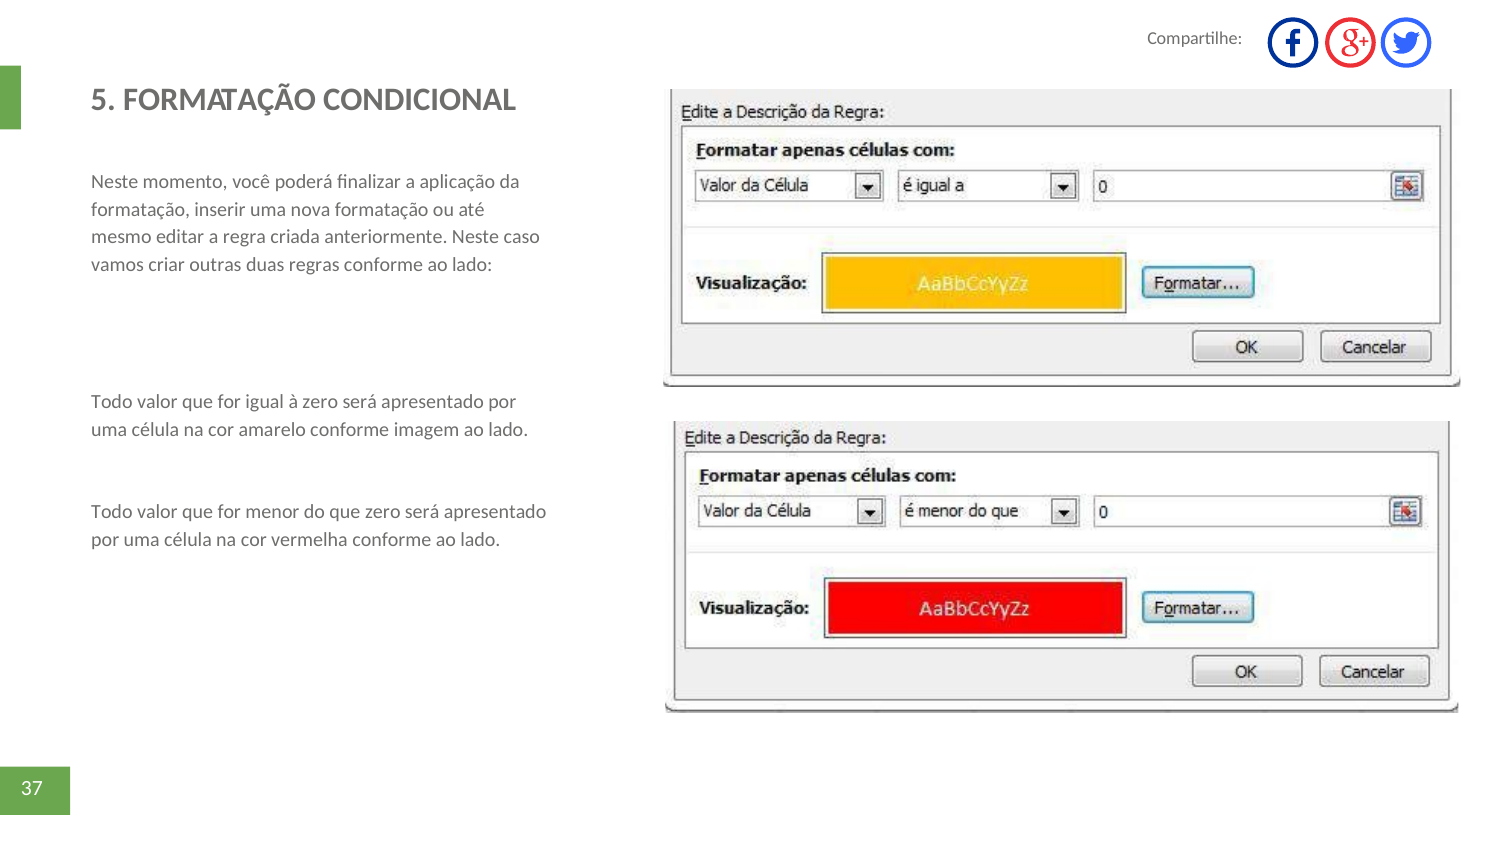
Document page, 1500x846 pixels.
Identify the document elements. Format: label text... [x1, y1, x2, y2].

text_box Neste momento, você poderá ﬁnalizar a aplicação da formatação, inserir uma nova formatação ou até mesmo editar a regra criada anteriormente. Neste caso vamos criar outras duas regras conforme ao lado: [89, 170, 610, 281]
text_box Todo valor que for menor do que zero será apresentado por uma célula na cor vermelha conforme ao lado. [89, 500, 614, 556]
text_box [1269, 19, 1317, 66]
text_box [0, 766, 71, 815]
text_box Compartilhe: [1145, 28, 1263, 54]
text_box Todo valor que for igual à zero será apresentado por uma célula na cor amarelo conforme imagem ao lado. [89, 390, 598, 446]
text_box [663, 89, 1461, 387]
text_box 5. FORMATAÇÃO CONDICIONAL [88, 82, 588, 125]
text_box 37 [18, 776, 52, 806]
text_box [1382, 19, 1430, 66]
text_box [0, 65, 21, 130]
text_box [665, 421, 1459, 713]
text_box [1327, 19, 1374, 66]
